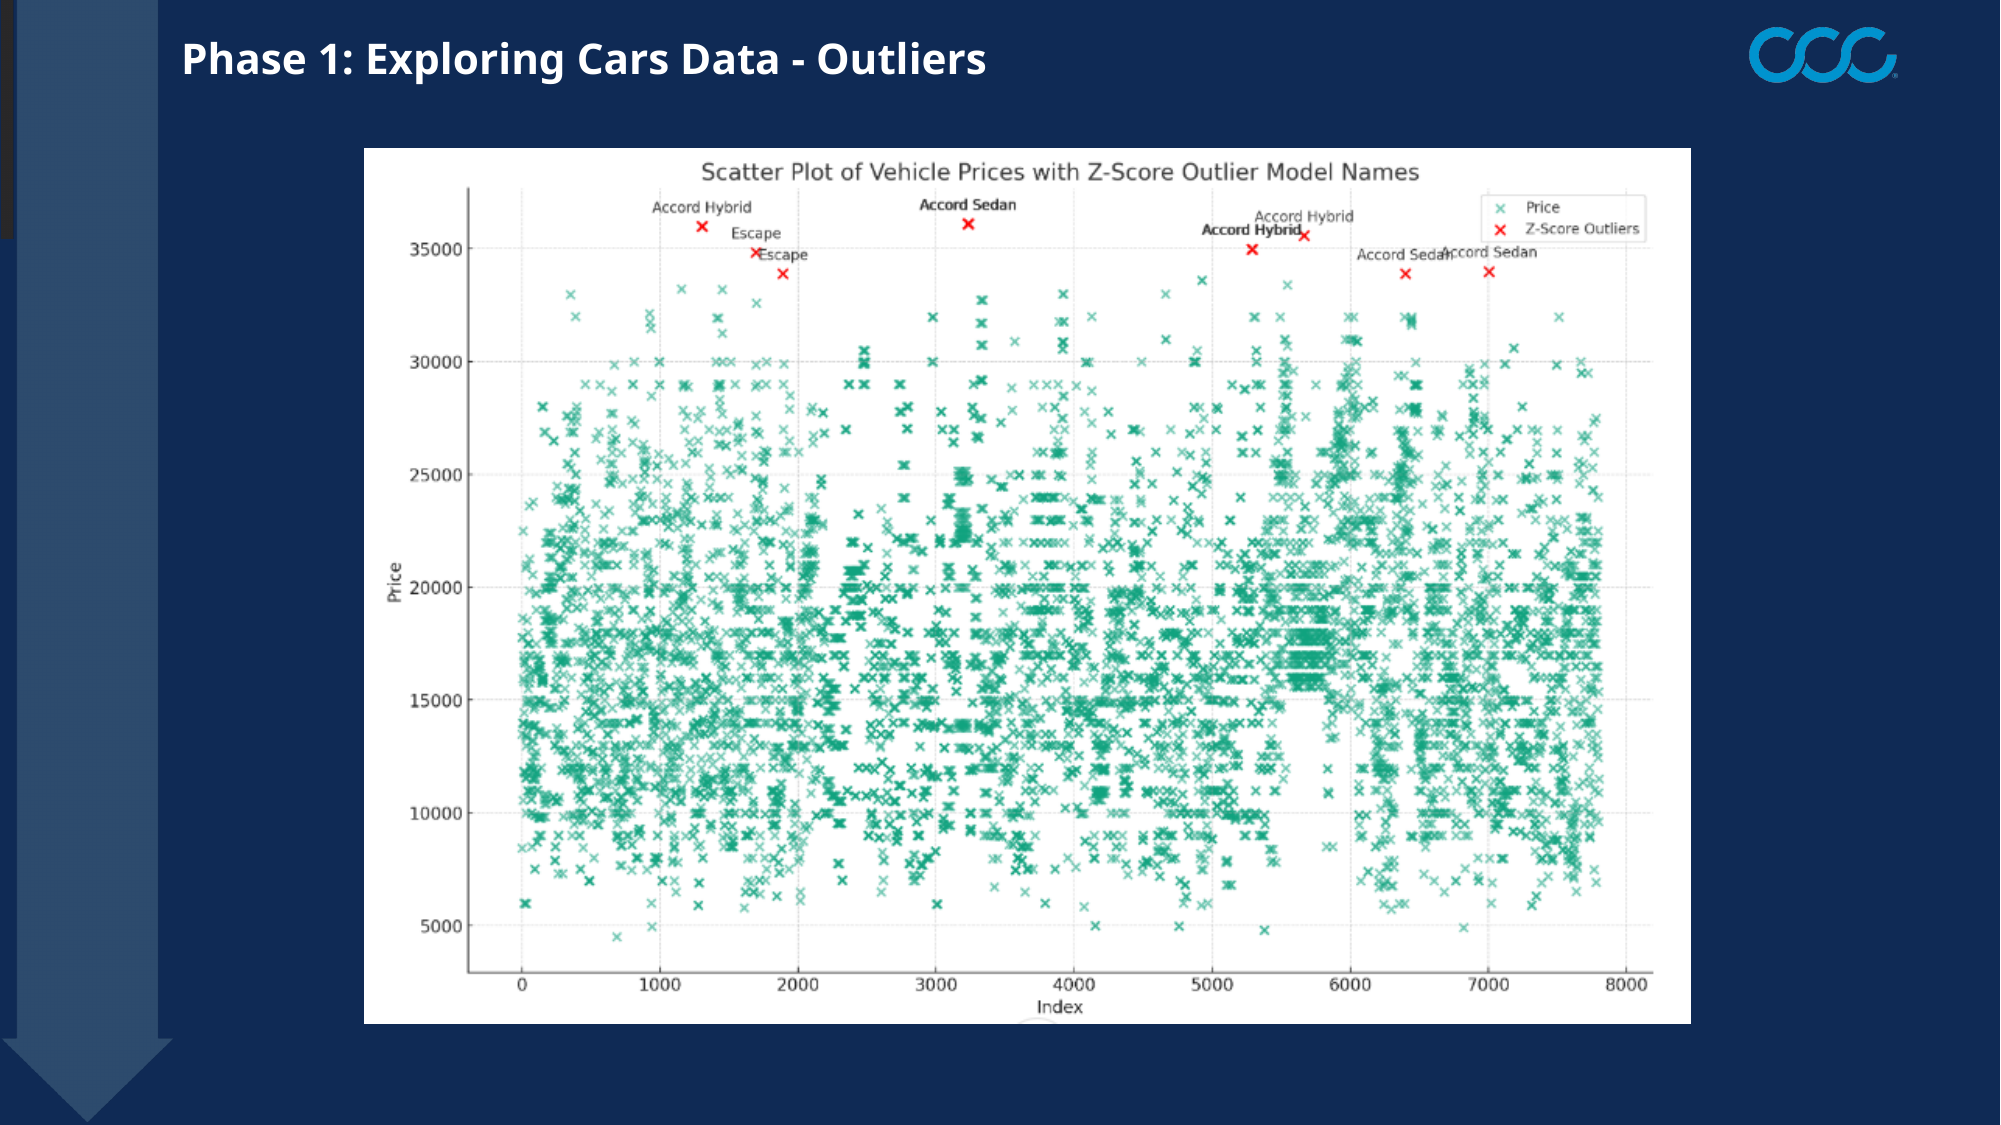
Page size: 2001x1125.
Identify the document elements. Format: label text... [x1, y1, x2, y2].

text_box Phase 1: Exploring Cars Data - Outliers [181, 27, 1802, 74]
picture [0, 0, 1691, 1122]
picture [1745, 22, 1902, 87]
